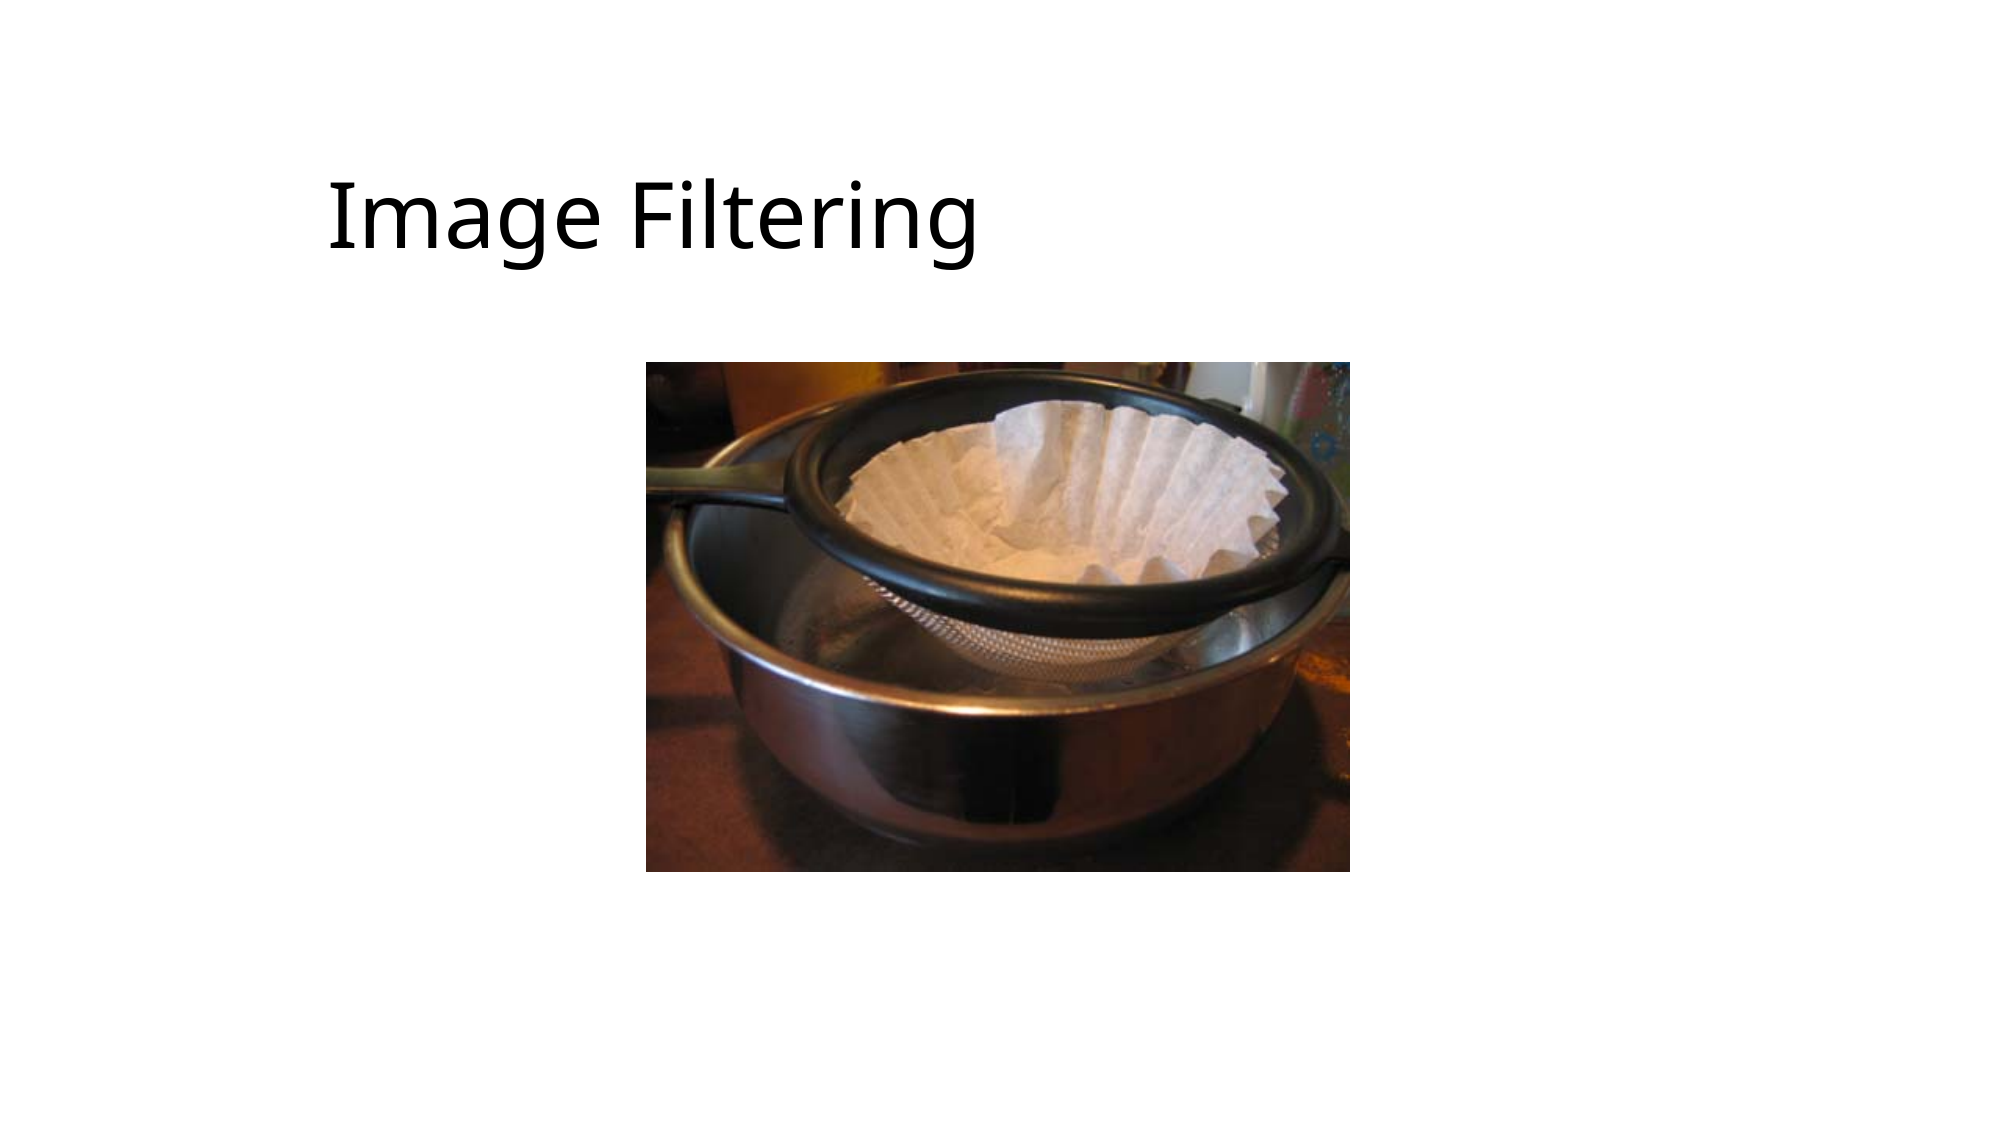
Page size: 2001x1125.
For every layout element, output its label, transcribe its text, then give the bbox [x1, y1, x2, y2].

title Image Filtering [312, 125, 1663, 313]
picture [646, 362, 1350, 872]
